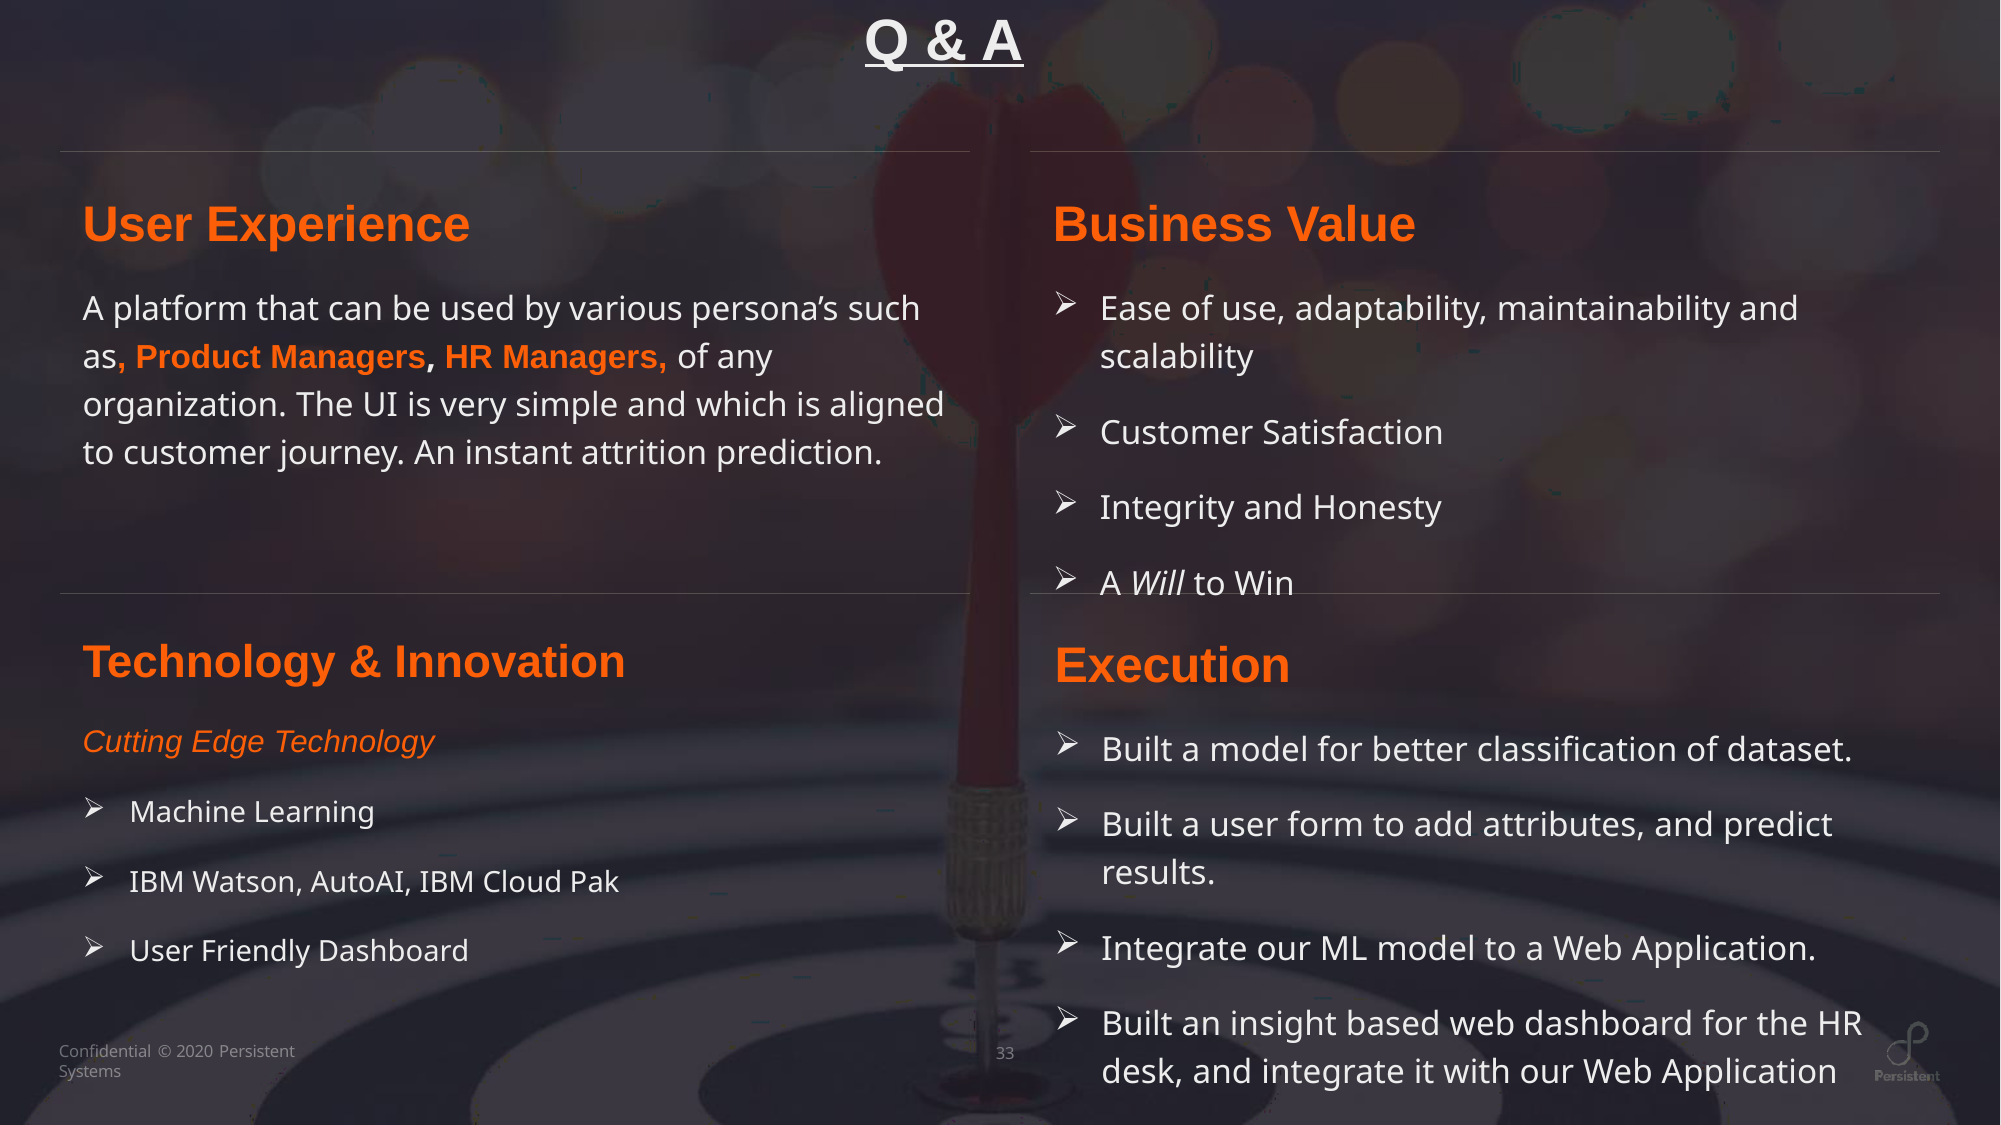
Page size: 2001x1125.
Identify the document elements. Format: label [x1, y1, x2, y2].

text_box [0, 0, 2000, 1125]
